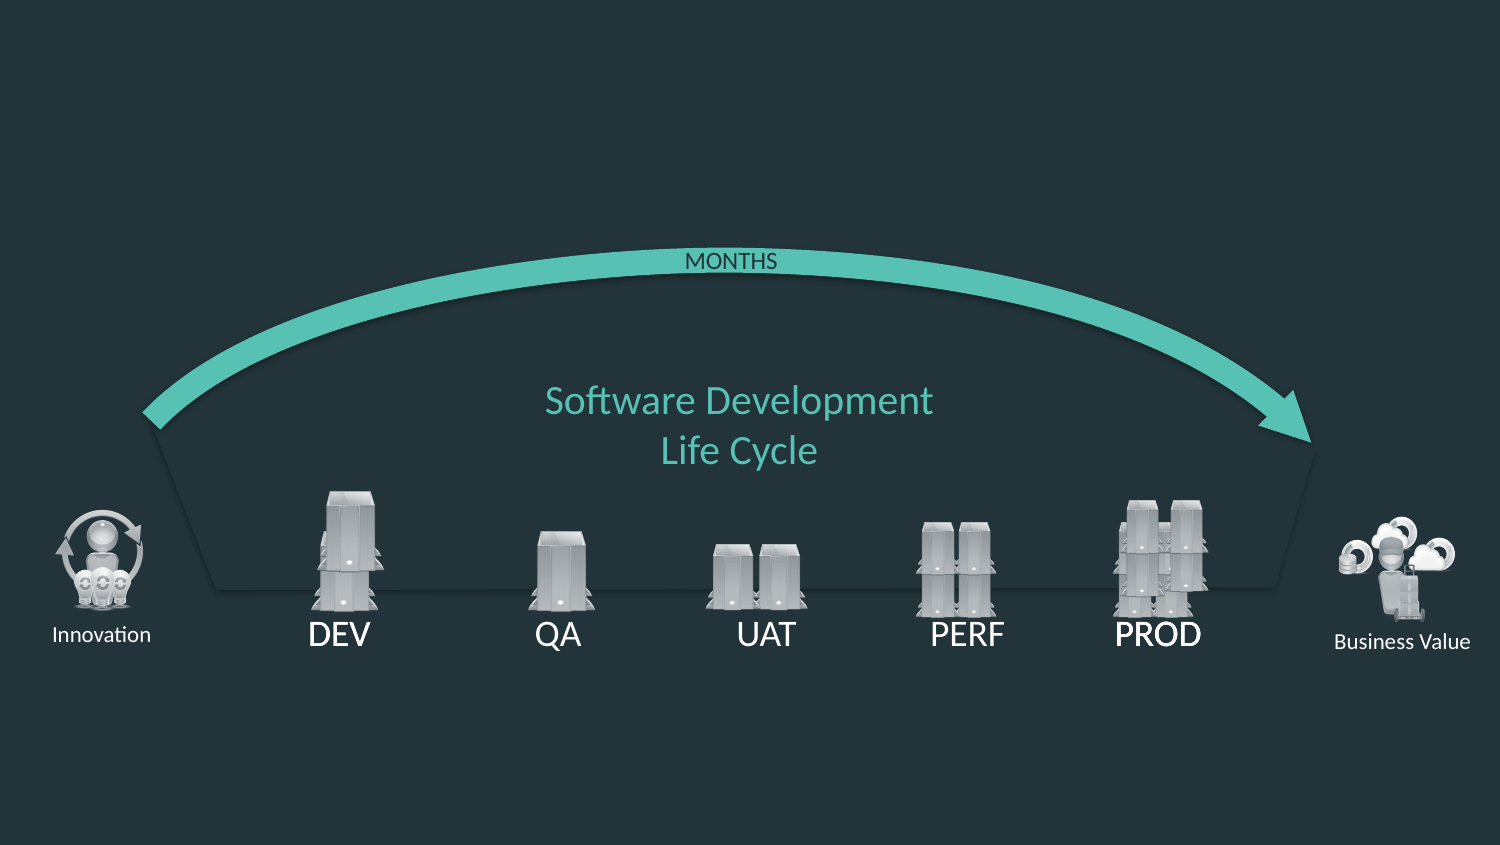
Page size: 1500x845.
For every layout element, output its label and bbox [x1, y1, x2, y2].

text_box [24, 494, 288, 663]
text_box [292, 491, 1218, 663]
text_box [1221, 494, 1500, 663]
text_box [151, 259, 1316, 492]
